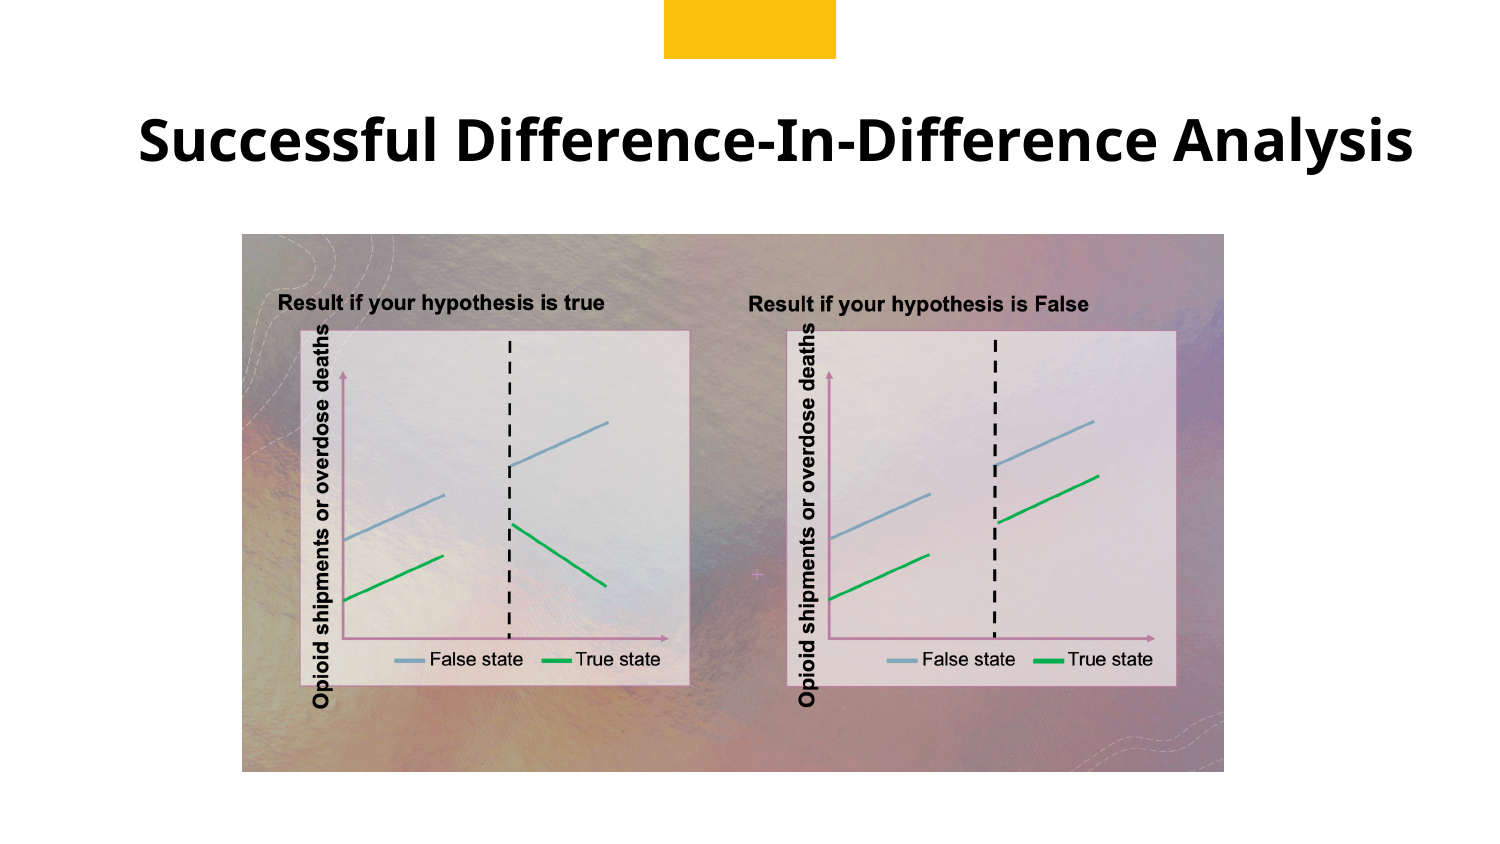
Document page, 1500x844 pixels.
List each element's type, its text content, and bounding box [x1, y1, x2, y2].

picture [242, 234, 1225, 772]
title Successful Difference-In-Difference Analysis [79, 88, 1474, 178]
